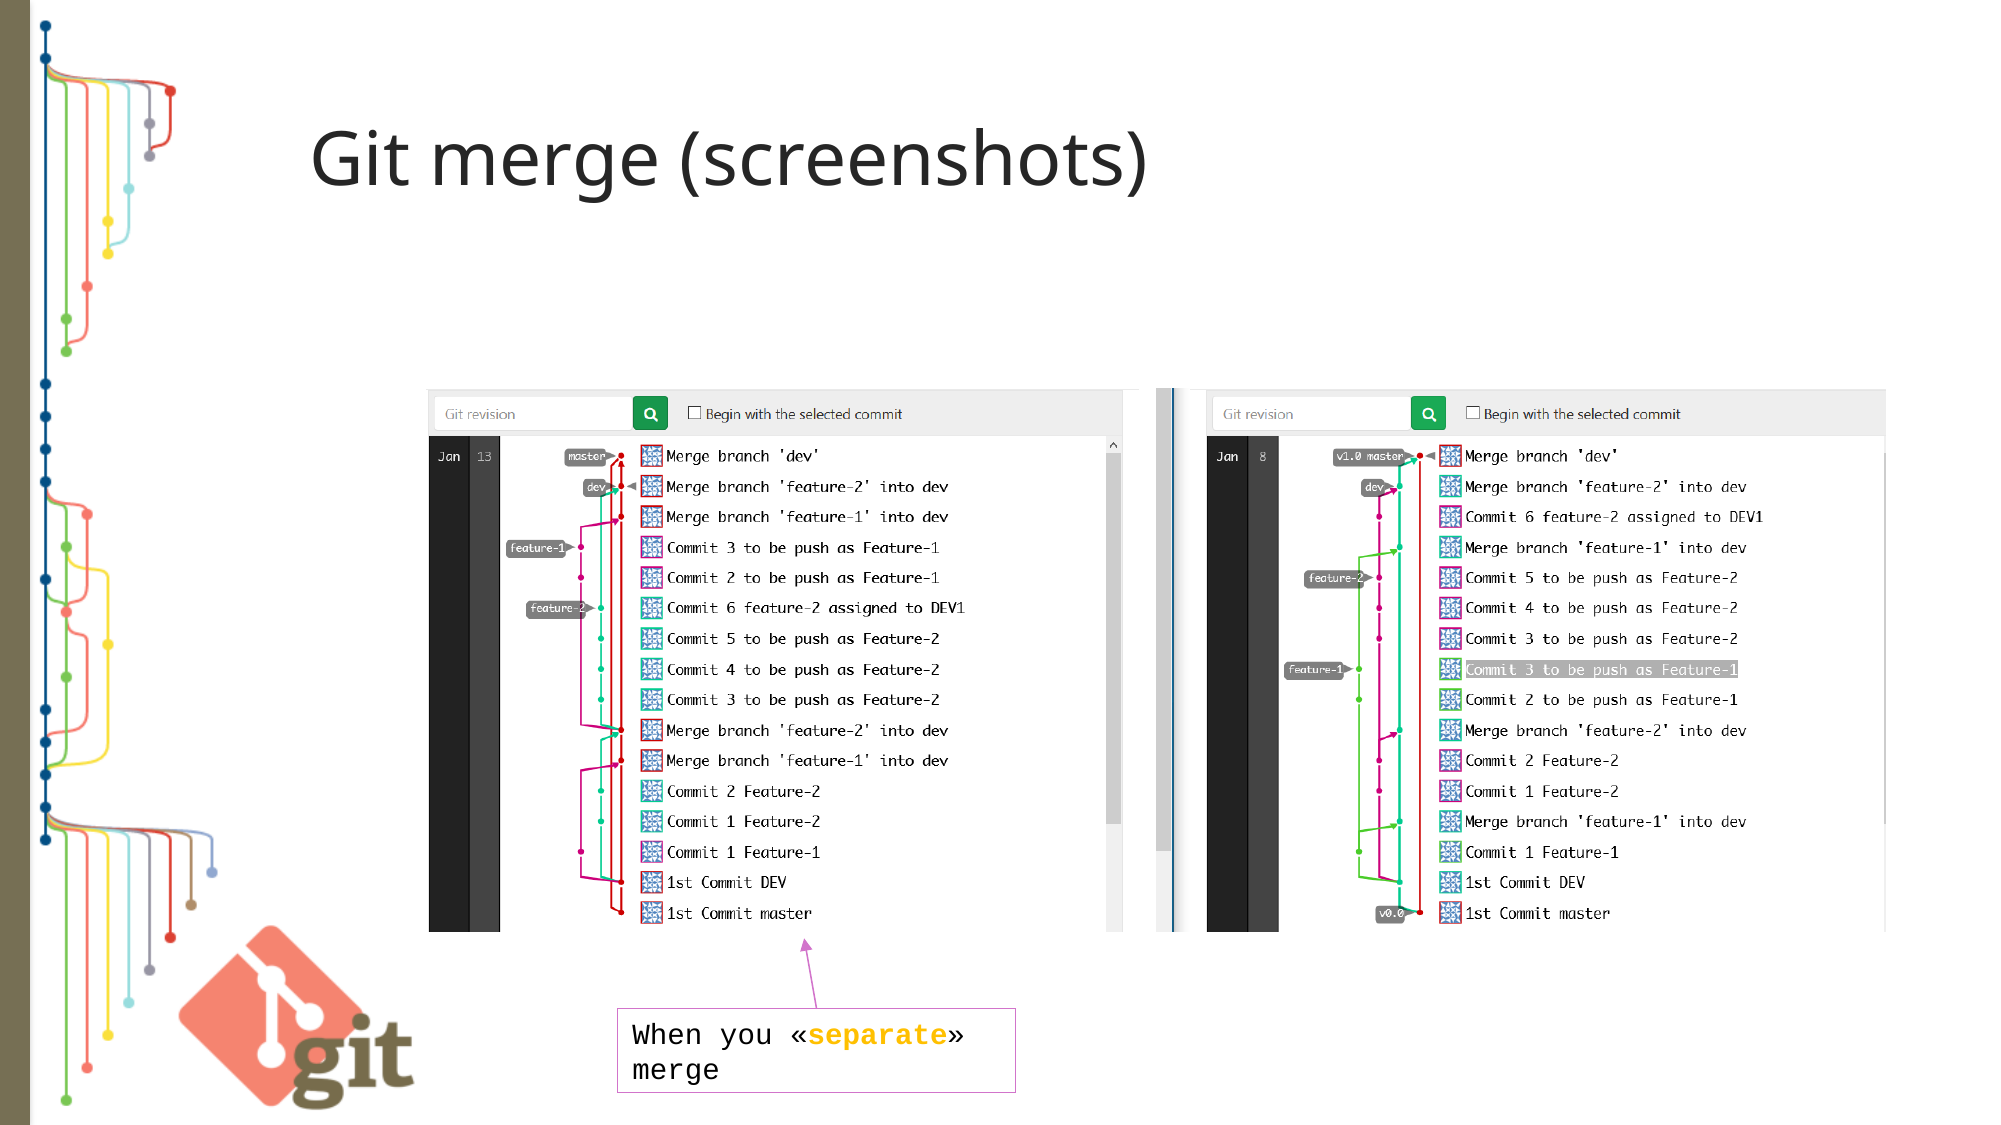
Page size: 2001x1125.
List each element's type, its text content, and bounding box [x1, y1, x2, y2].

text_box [803, 938, 817, 1009]
title Git merge (screenshots) [294, 102, 1888, 313]
picture [30, 0, 2001, 1125]
text_box When you «separate» merge [617, 1008, 1016, 1093]
